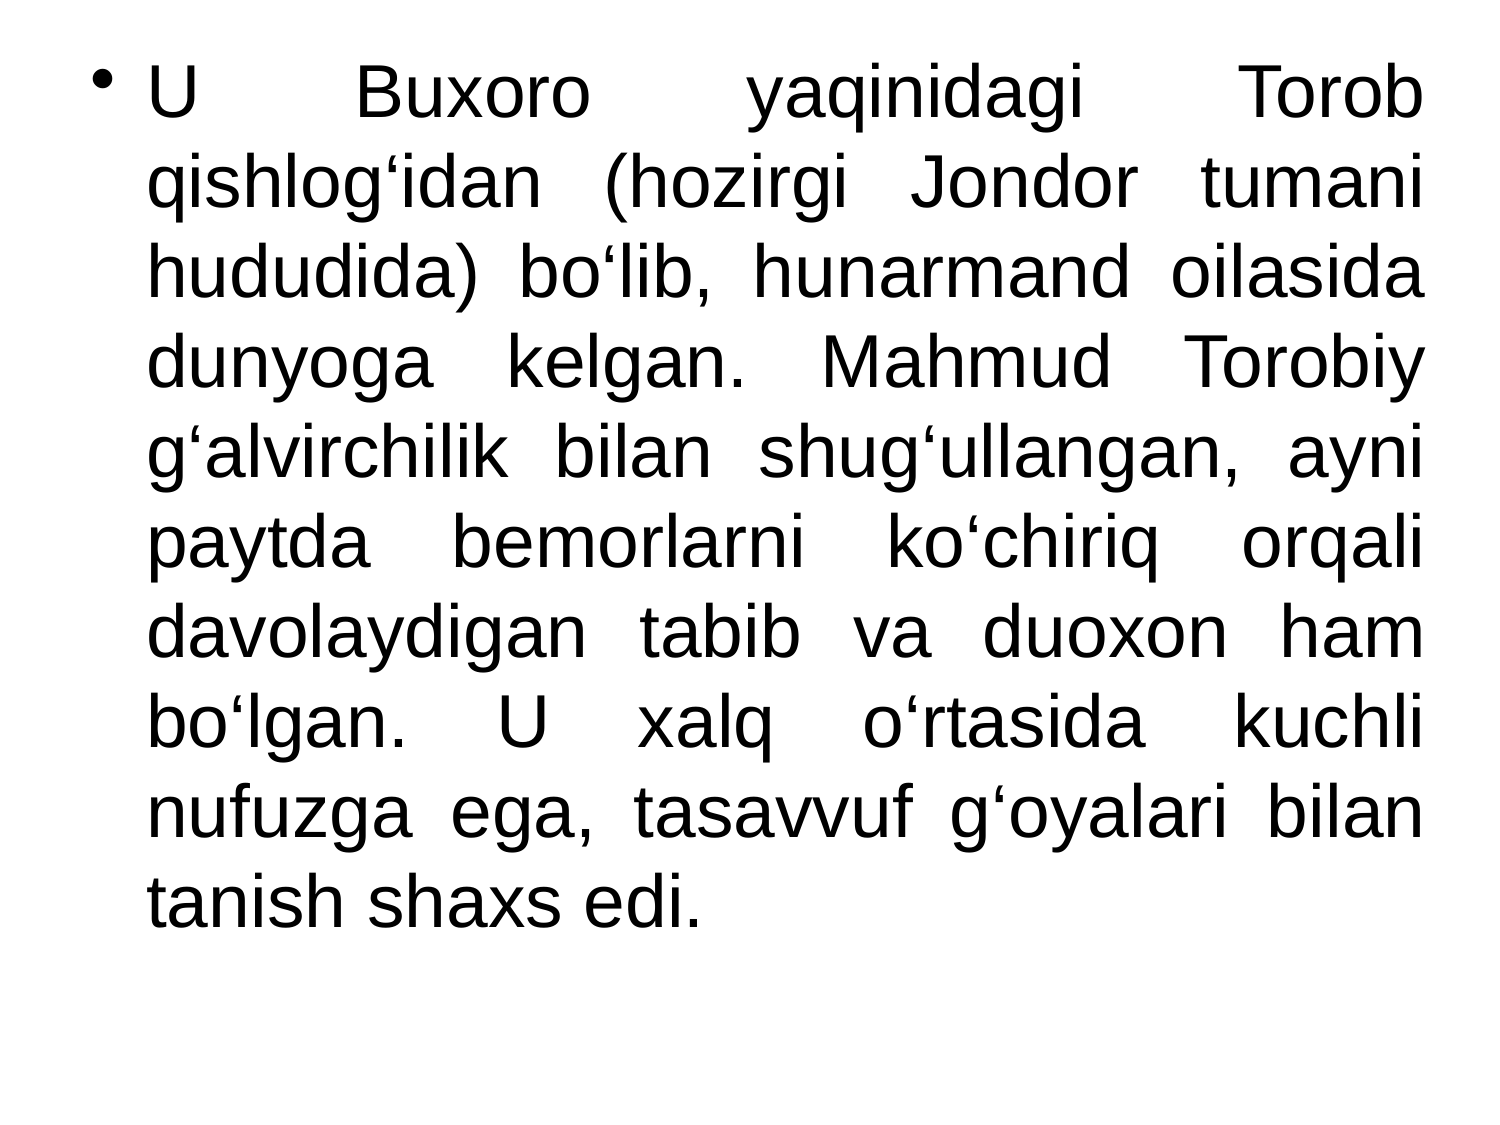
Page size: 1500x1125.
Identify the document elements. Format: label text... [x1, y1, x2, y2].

list U Buxoro yaqinidagi Torob qishlog‘idan (hozirgi Jondor tumani hududida) bo‘lib, hunarmand oilasida dunyoga kelgan. Mahmud Torobiy g‘alvirchilik bilan shug‘ullangan, ayni paytda bemorlarni ko‘chiriq orqali davolaydigan tabib va duoxon ham bo‘lgan. U xalq o‘rtasida kuchli nufuzga ega, tasavvuf g‘oyalari bilan tanish shaxs edi. [75, 35, 1442, 927]
